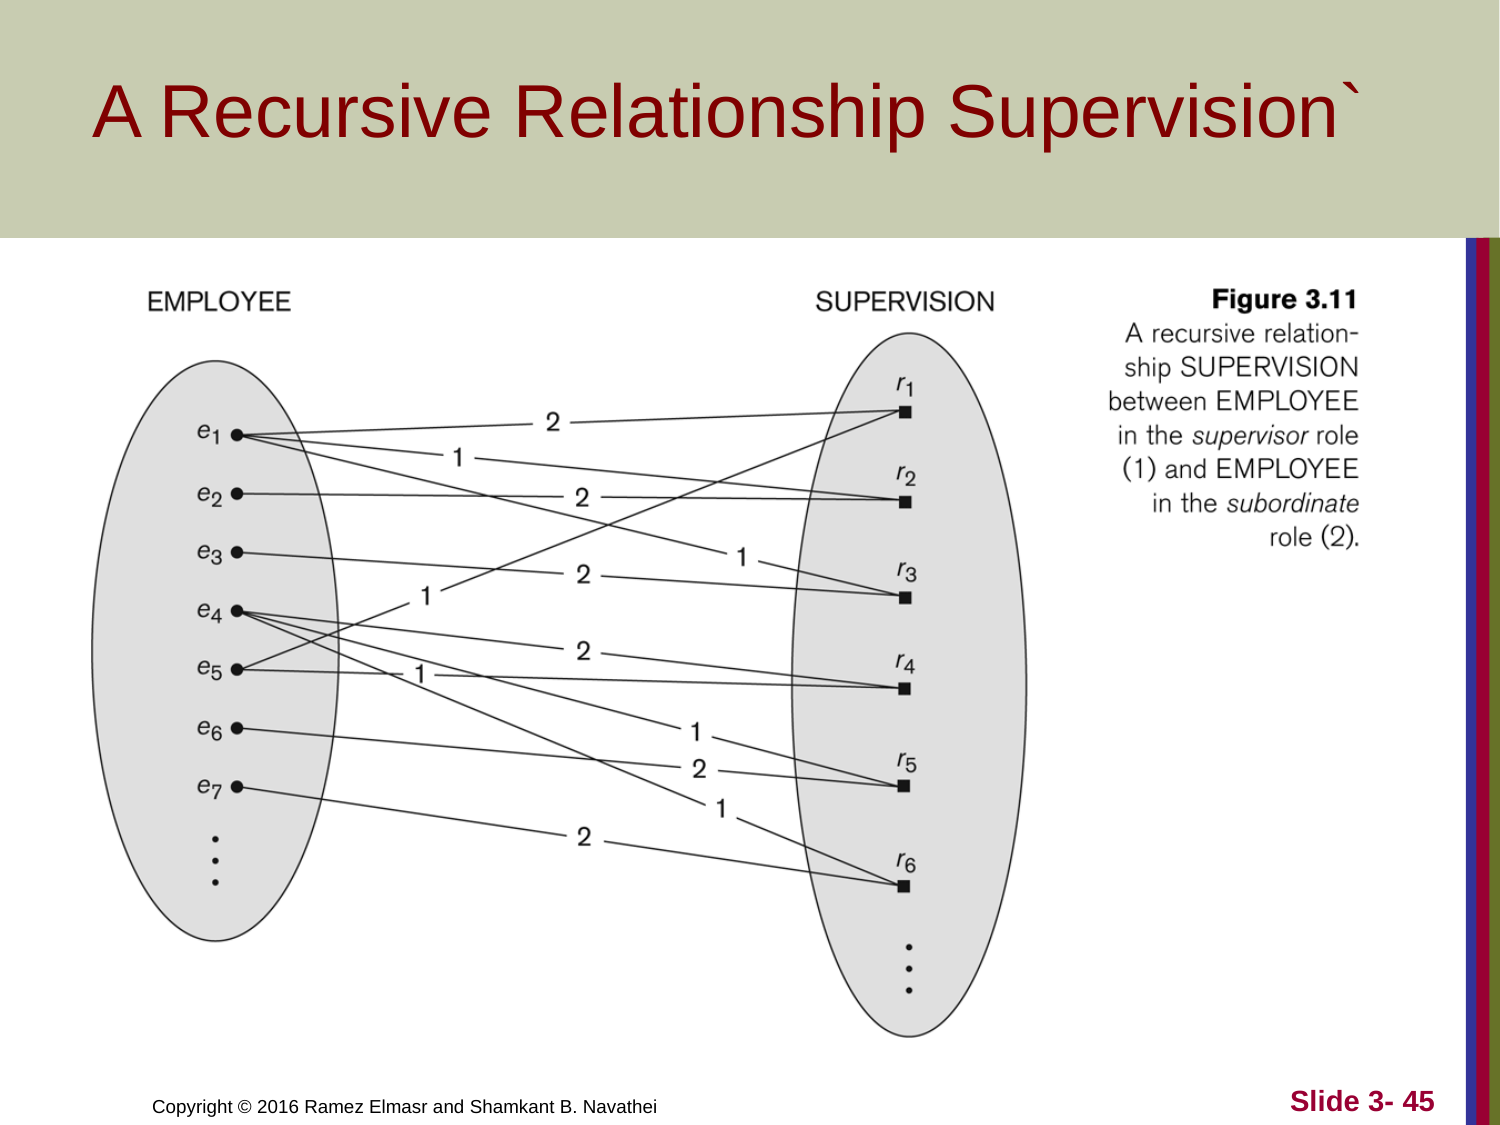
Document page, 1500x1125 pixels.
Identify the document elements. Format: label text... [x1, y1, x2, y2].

title A Recursive Relationship Supervision` [77, 0, 1450, 161]
picture [90, 287, 1363, 1039]
slide_number Slide 3- 45 [1137, 1049, 1451, 1125]
